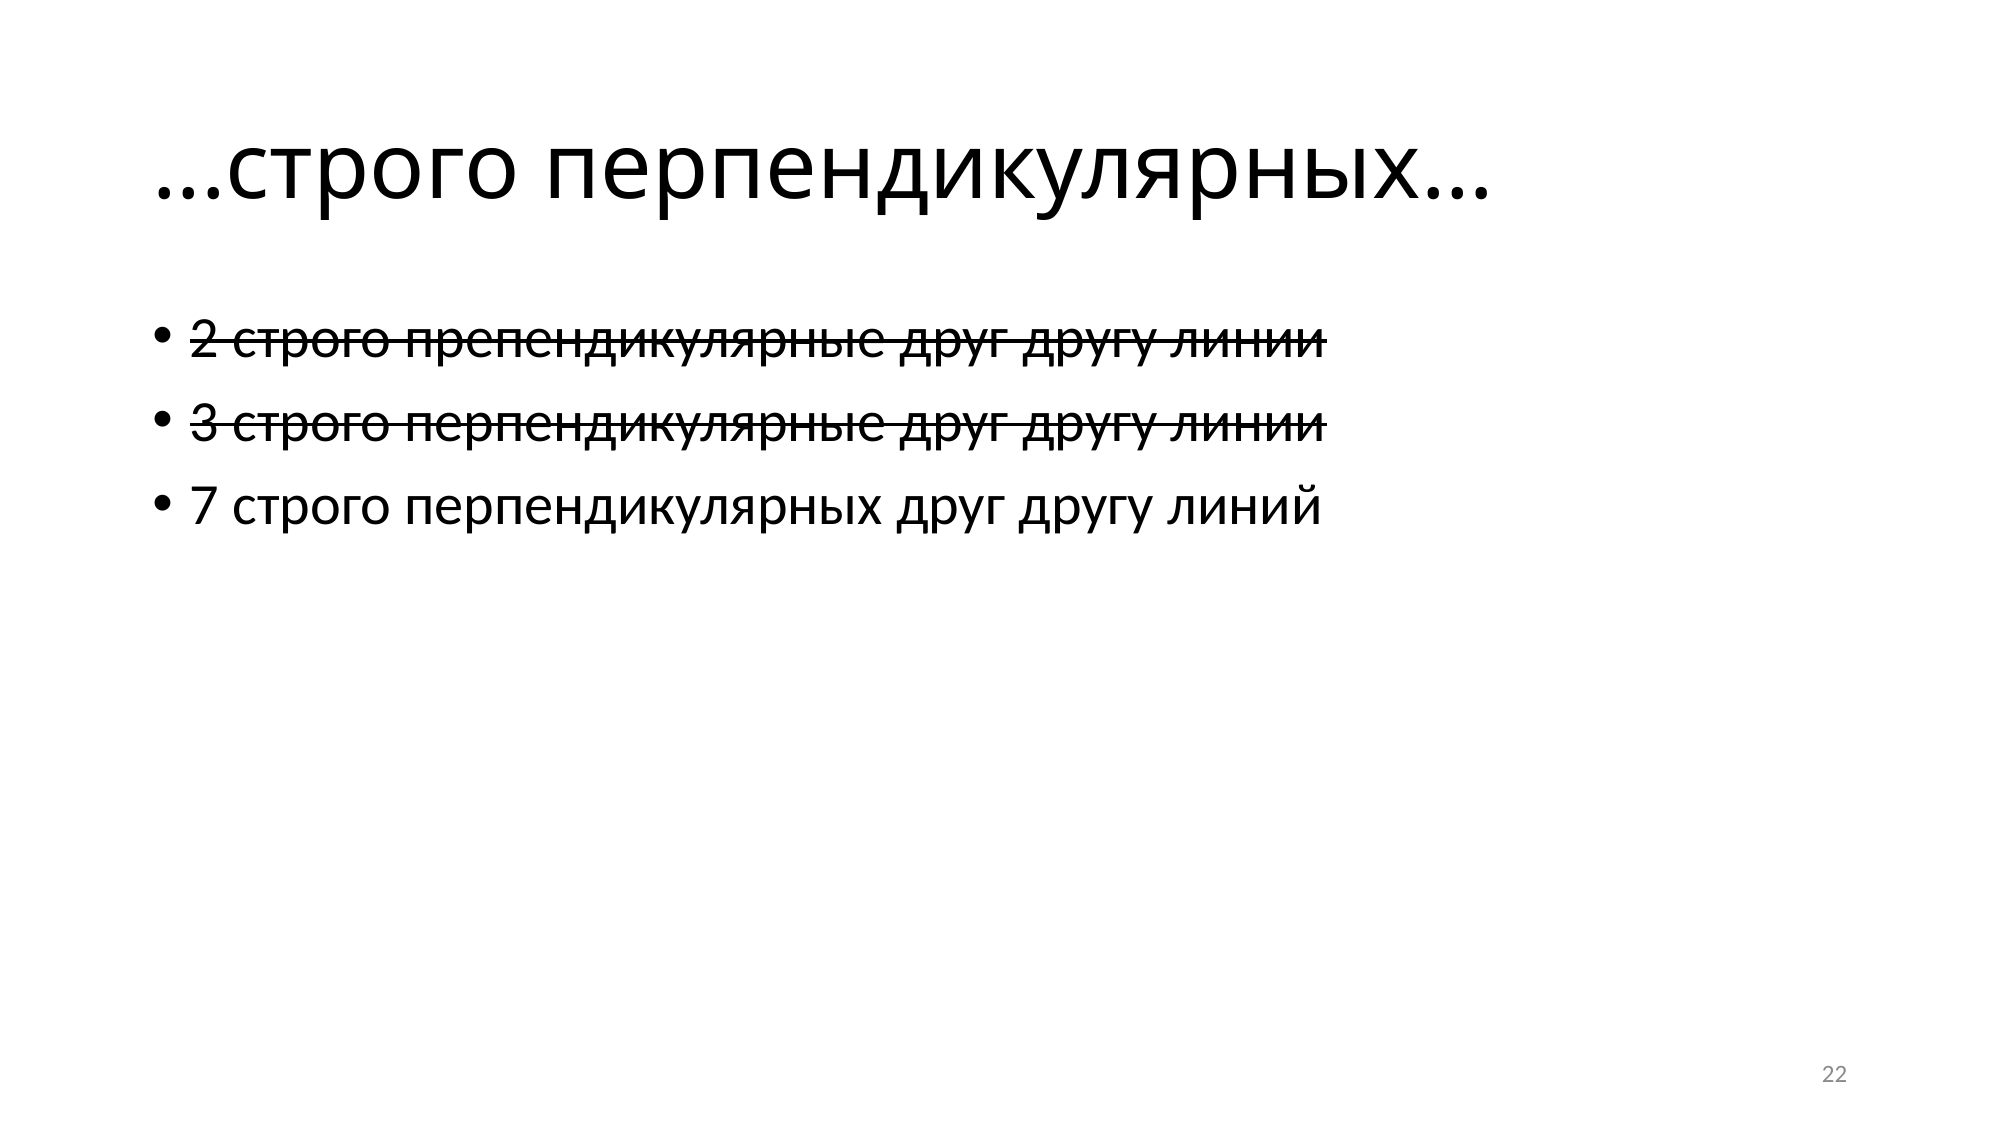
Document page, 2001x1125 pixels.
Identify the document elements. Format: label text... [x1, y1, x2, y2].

slide_number 22 [1412, 1042, 1863, 1103]
list 2 строго препендикулярные друг другу линии 3 строго перпендикулярные друг другу линии 7 строго перпендикулярных друг другу линий [137, 299, 1863, 1014]
title ...строго перпендикулярных… [137, 59, 1863, 278]
